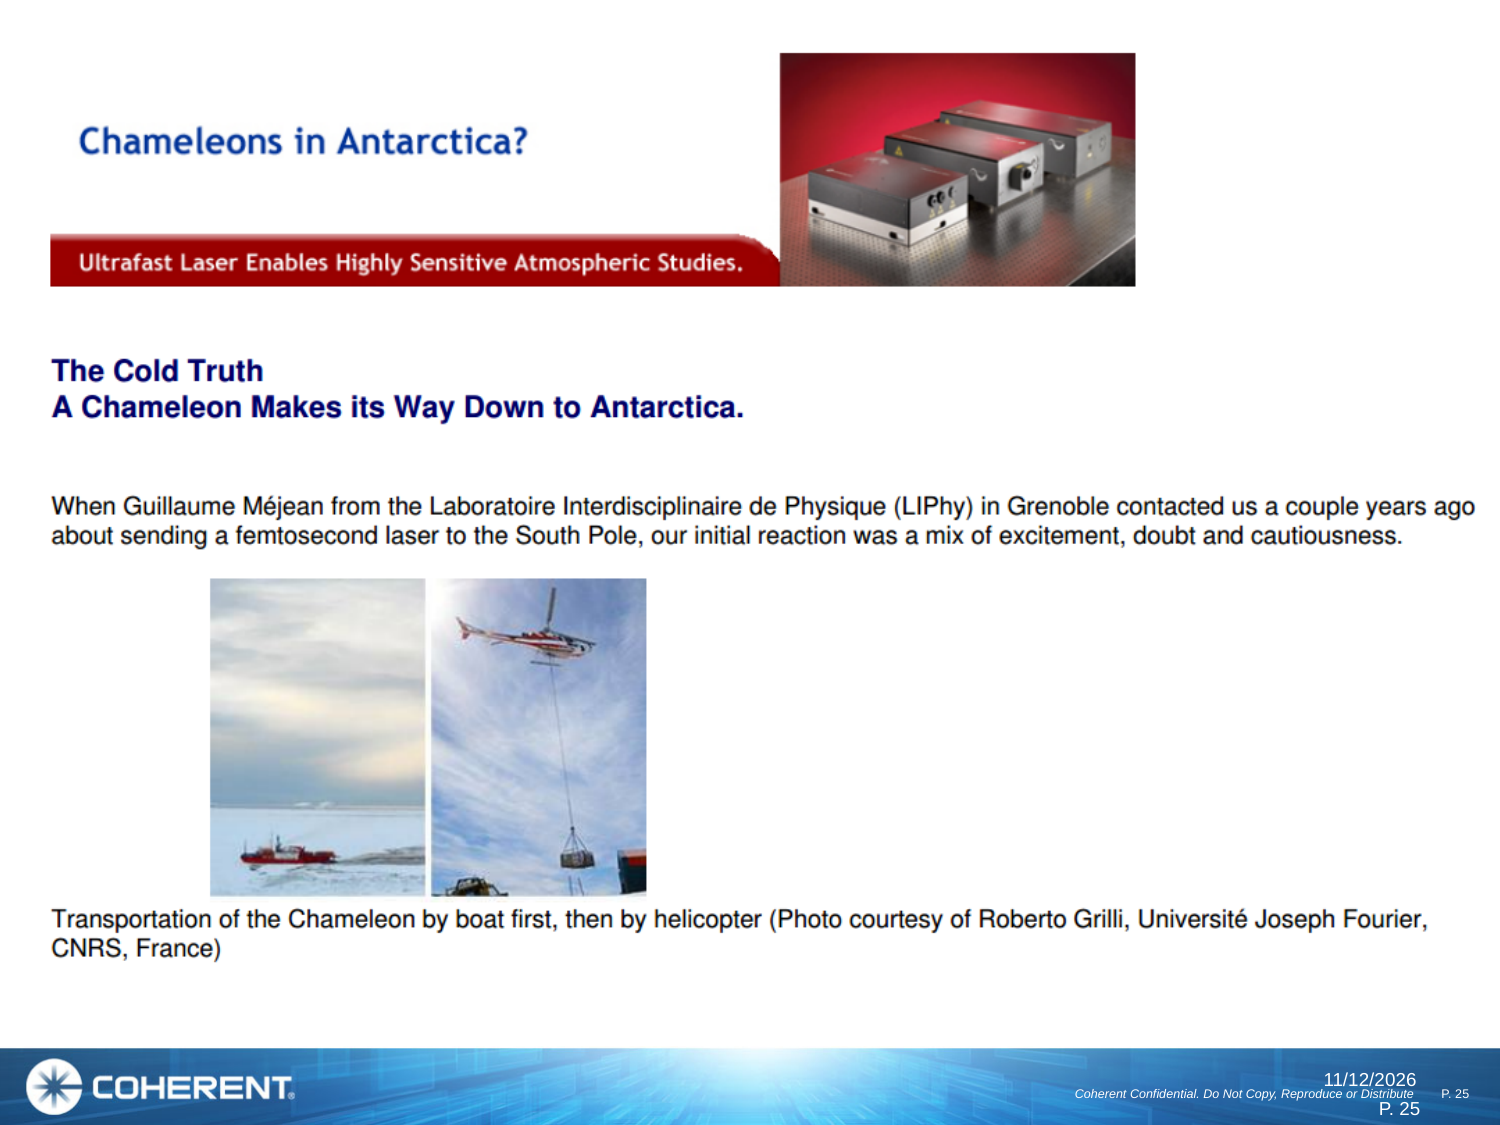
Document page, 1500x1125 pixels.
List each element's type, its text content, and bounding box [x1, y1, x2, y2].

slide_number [1308, 1060, 1500, 1125]
picture [0, 0, 1500, 1125]
slide_number P. 25 [1224, 1089, 1436, 1125]
